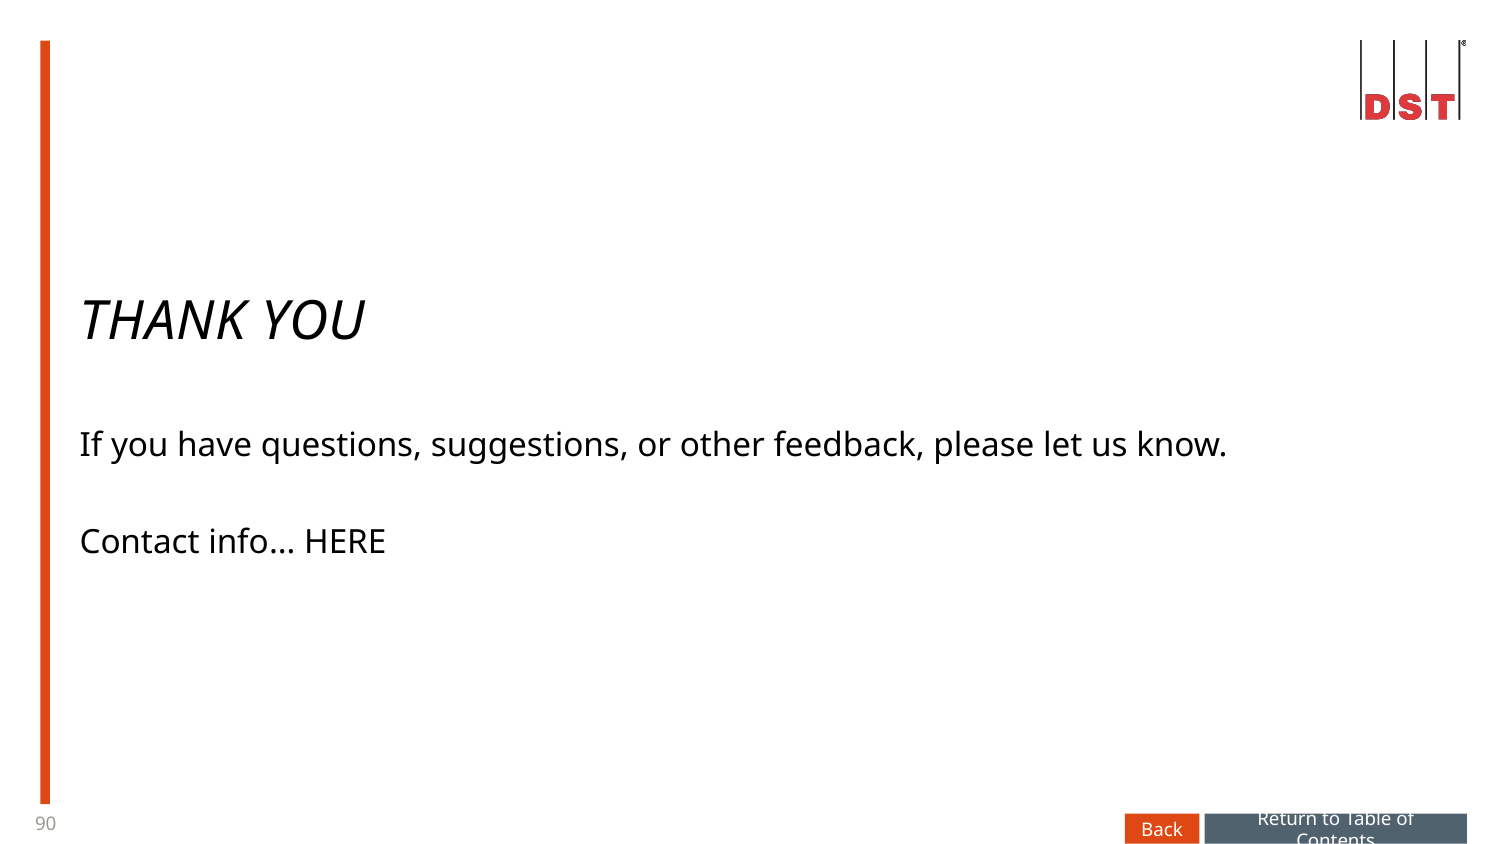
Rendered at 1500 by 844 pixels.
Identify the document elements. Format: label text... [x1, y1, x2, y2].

text_box Back [1123, 812, 1201, 844]
list Thank you If you have questions, suggestions, or other feedback, please let us know. Contact info… HERE [79, 40, 1315, 805]
text_box Return to Table of Contents [1202, 812, 1469, 844]
